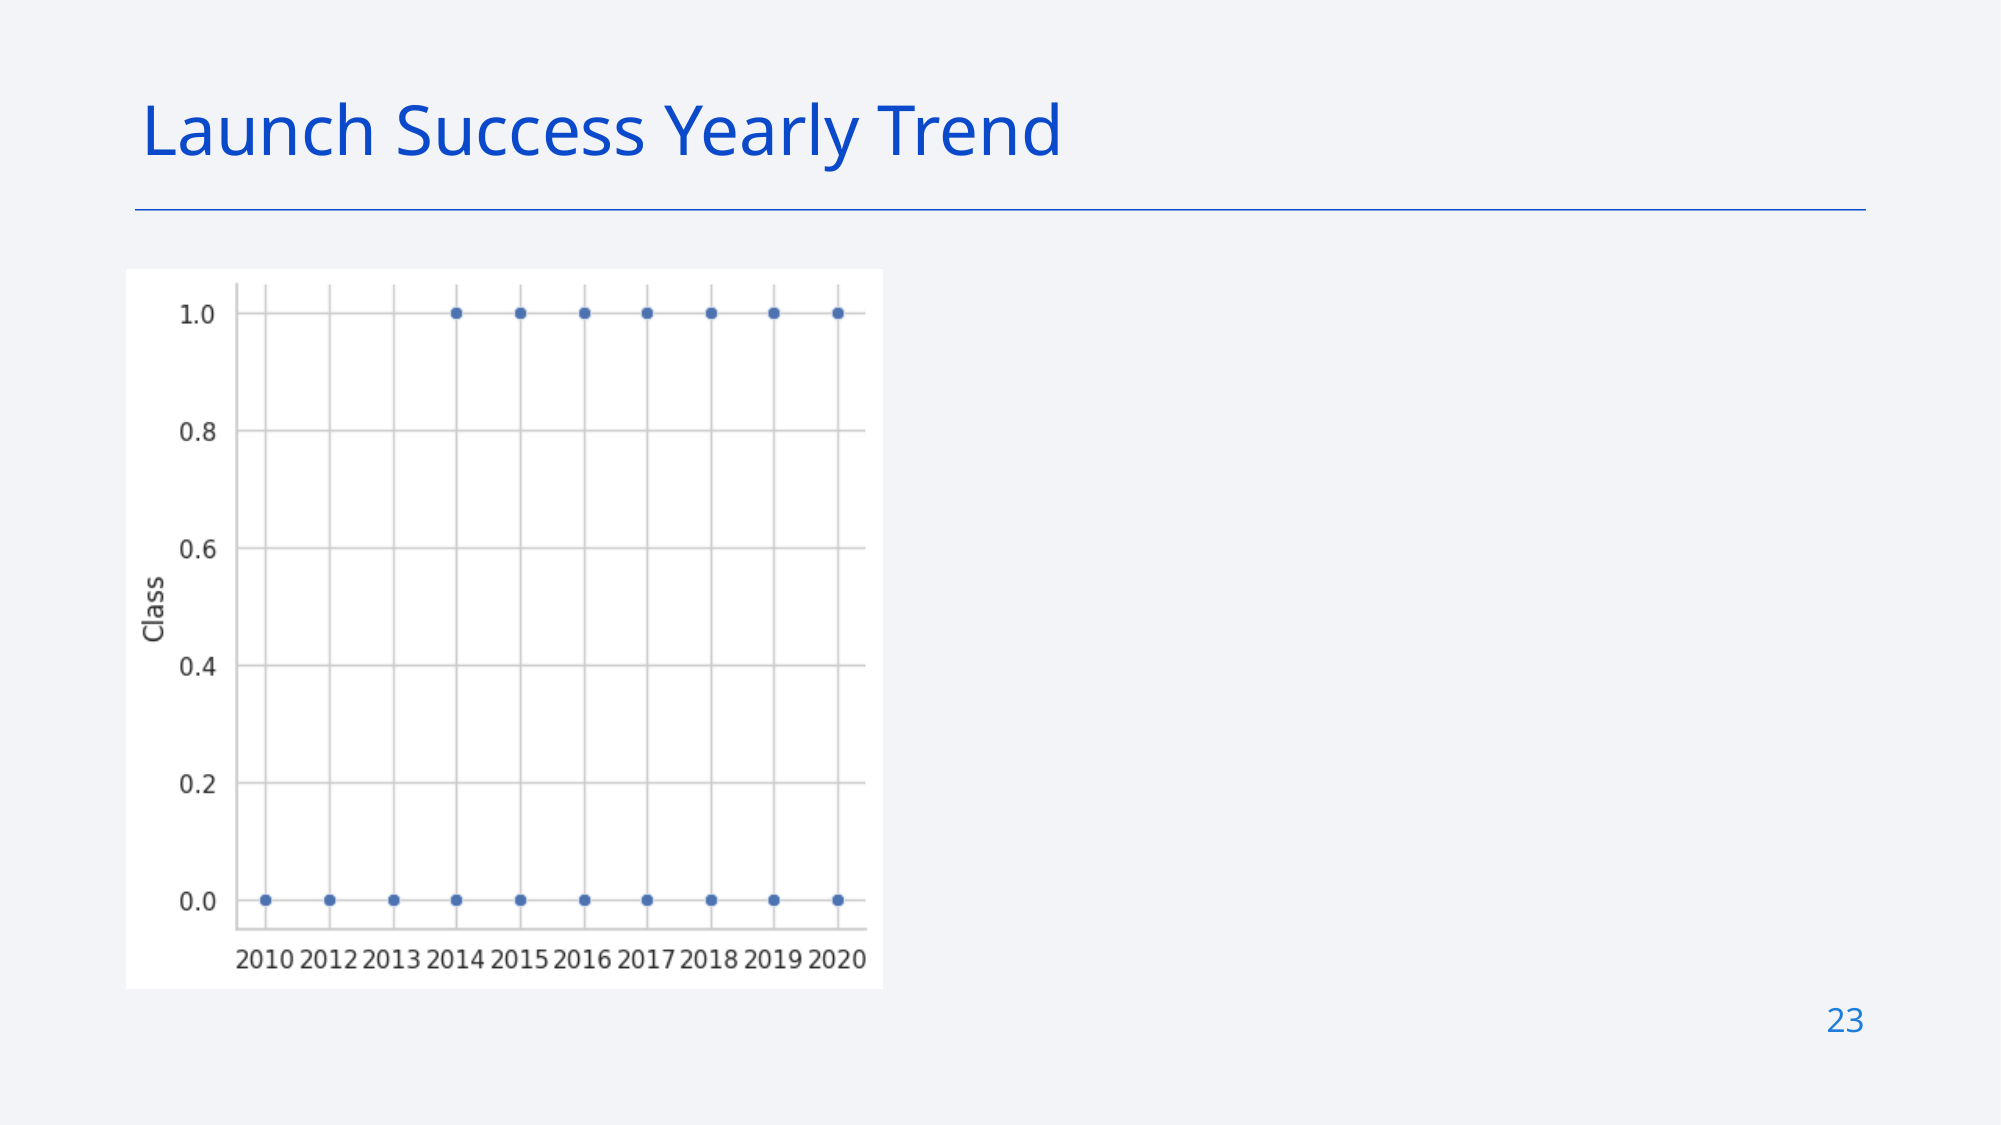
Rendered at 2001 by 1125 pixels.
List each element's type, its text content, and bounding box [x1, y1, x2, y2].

picture [0, 0, 2001, 1125]
slide_number 23 [1429, 988, 1880, 1055]
text_box Launch Success Yearly Trend [126, 88, 1852, 179]
